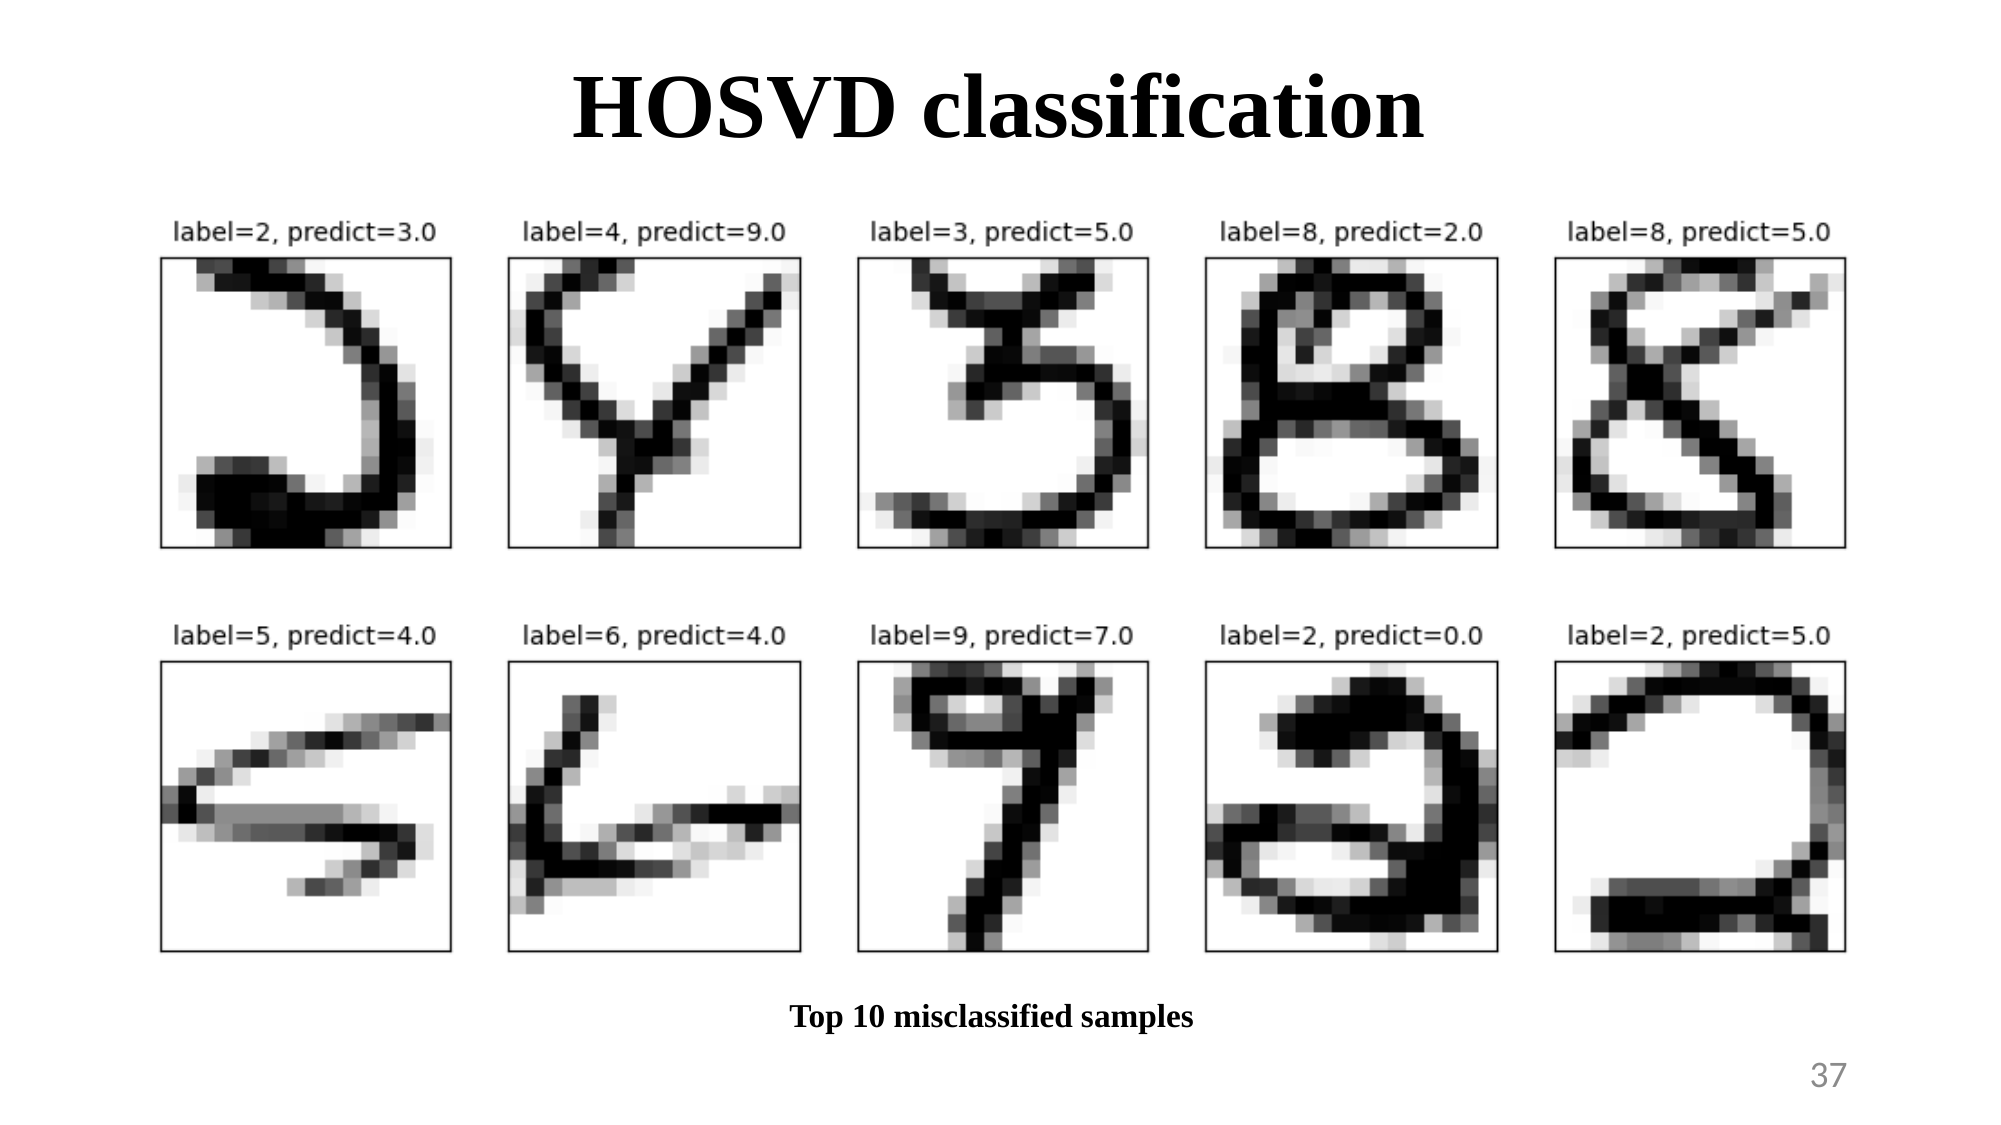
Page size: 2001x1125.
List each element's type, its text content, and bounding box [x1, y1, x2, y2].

picture [141, 201, 1859, 969]
text_box Top 10 misclassified samples [774, 987, 1226, 1042]
title HOSVD classification [0, 33, 2000, 183]
slide_number 37 [1412, 1042, 1863, 1103]
